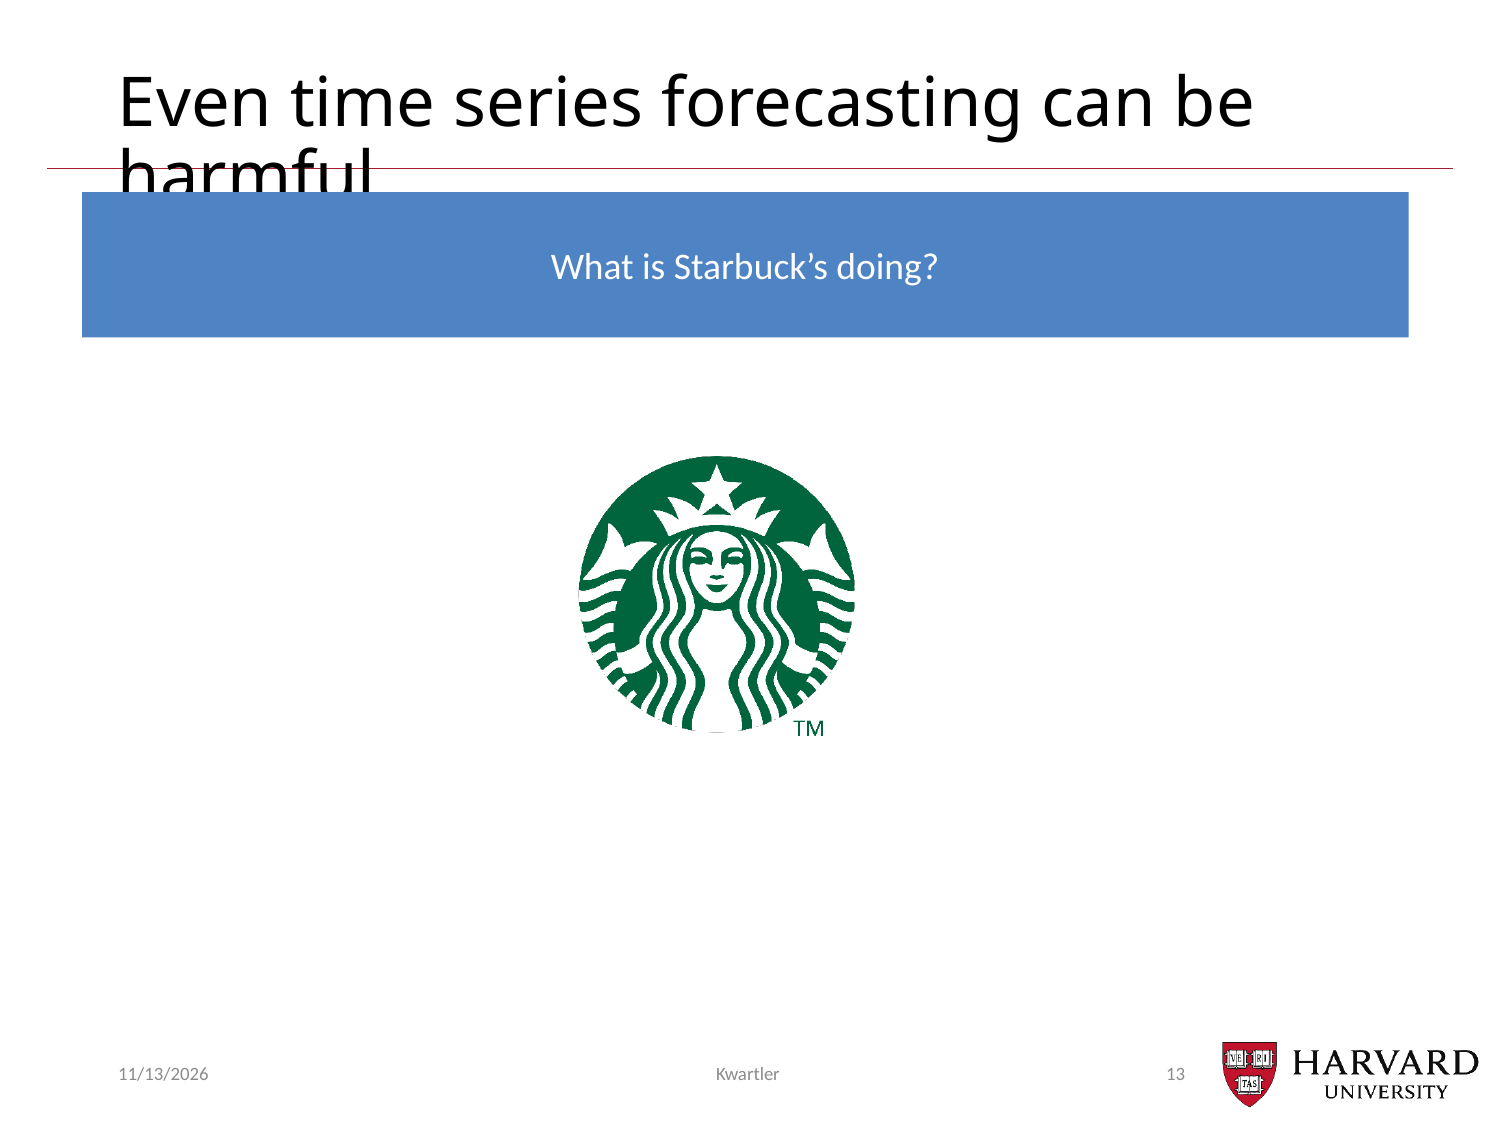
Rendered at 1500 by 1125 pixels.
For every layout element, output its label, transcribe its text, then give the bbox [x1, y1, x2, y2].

picture [566, 443, 867, 748]
footer Kwartler [496, 1042, 1004, 1103]
slide_number 13 [1059, 1042, 1200, 1103]
picture [1200, 1024, 1500, 1125]
title Even time series forecasting can be harmful [103, 59, 1397, 157]
text_box What is Starbuck’s doing? [81, 191, 1410, 338]
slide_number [103, 1042, 441, 1103]
